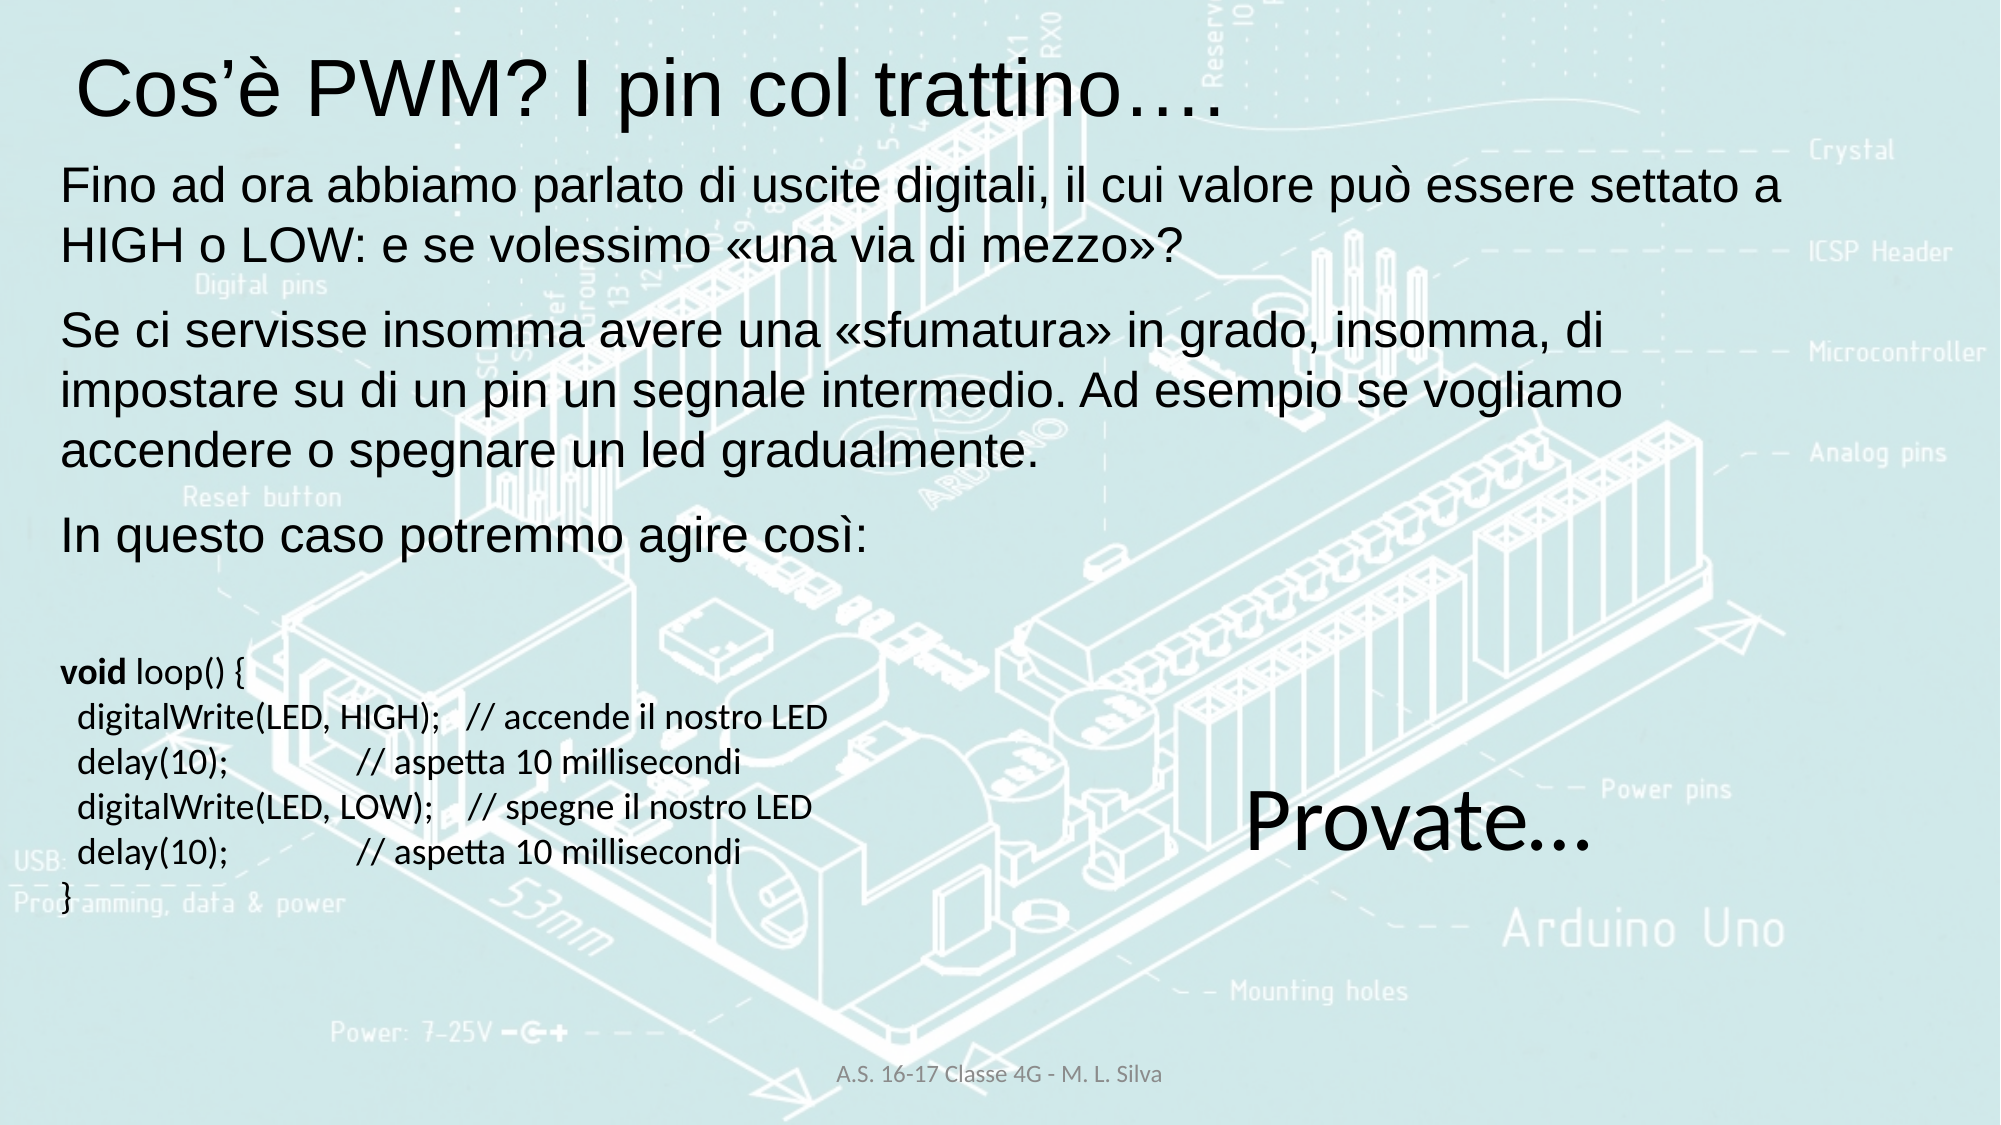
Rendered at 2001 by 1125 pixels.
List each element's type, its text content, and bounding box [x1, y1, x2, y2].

text_box Cos’è PWM? I pin col trattino…. [60, 36, 1932, 145]
text_box Provate… [1230, 751, 1608, 877]
text_box Fino ad ora abbiamo parlato di uscite digitali, il cui valore può essere settato a HIGH o LOW: e se volessimo «una via di mezzo»? Se ci servisse insomma avere una «sfumatura» in grado, insomma, di impostare su di un pin un segnale intermedio. Ad esempio se vogliamo accendere o spegnare un led gradualmente. In questo caso potremmo agire così: void loop() { digitalWrite(LED, HIGH); // accende il nostro LED delay(10); // aspetta 10 millisecondi digitalWrite(LED, LOW); // spegne il nostro LED delay(10); // aspetta 10 millisecondi } [45, 144, 1852, 925]
footer A.S. 16-17 Classe 4G - M. L. Silva [662, 1042, 1338, 1103]
